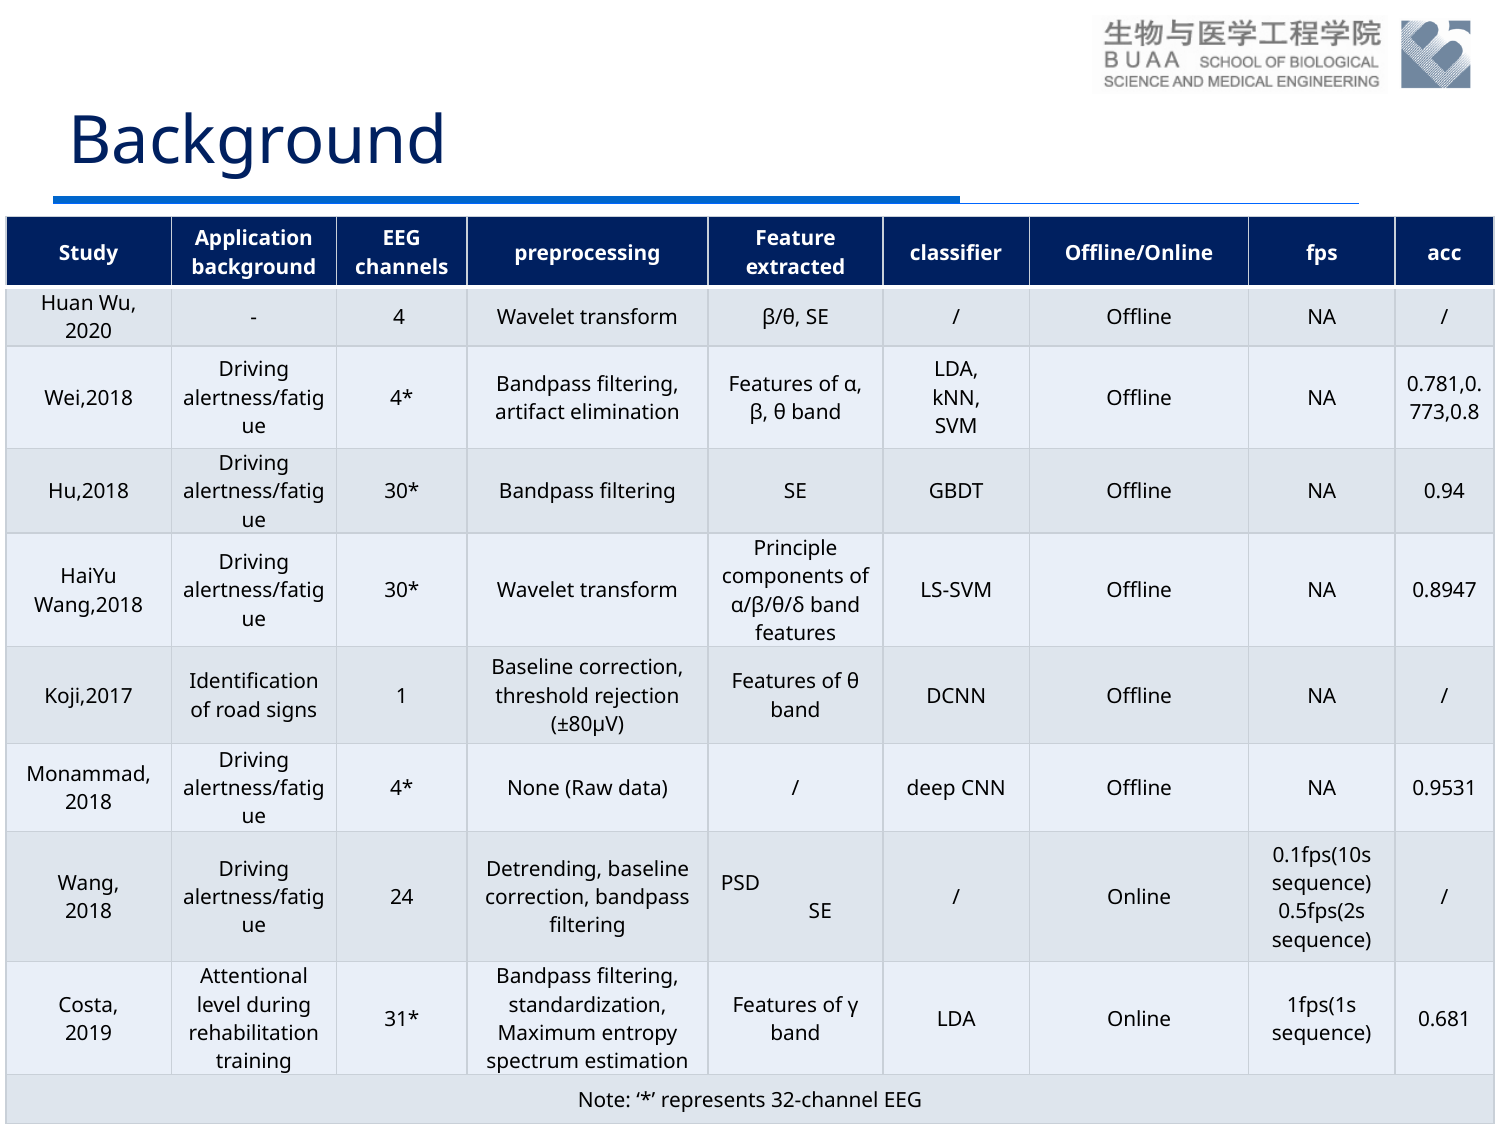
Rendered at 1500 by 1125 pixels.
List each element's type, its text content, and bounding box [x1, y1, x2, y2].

table_cell Driving alertness/fatigue [172, 534, 336, 646]
table_cell Wang, 2018 [7, 832, 171, 961]
table_cell 0.781,0.773,0.8 [1396, 347, 1493, 448]
table_cell NA [1249, 347, 1394, 448]
table_header EEG channels [337, 217, 466, 285]
table_cell LDA [884, 962, 1029, 1074]
table_cell Offline [1030, 647, 1248, 743]
table_cell Offline [1030, 744, 1248, 831]
table_cell 4 [337, 289, 466, 345]
table_cell Online [1030, 962, 1248, 1074]
table_cell Features of α, β, θ band [709, 347, 882, 448]
table_cell Bandpass filtering [468, 449, 707, 532]
table_cell 1fps(1s sequence) [1249, 962, 1394, 1074]
table_header classifier [884, 217, 1029, 285]
table_cell DCNN [884, 647, 1029, 743]
picture [1399, 18, 1471, 89]
table_cell 1 [337, 647, 466, 743]
table_cell 0.94 [1396, 449, 1493, 532]
table_cell 30* [337, 534, 466, 646]
table_cell Bandpass filtering, artifact elimination [468, 347, 707, 448]
table_cell Wei,2018 [7, 347, 171, 448]
table_cell / [1396, 832, 1493, 961]
table_cell NA [1249, 744, 1394, 831]
table_cell HaiYu Wang,2018 [7, 534, 171, 646]
table_header Feature extracted [709, 217, 882, 285]
table_cell Features of γ band [709, 962, 882, 1074]
table_cell Features of θ band [709, 647, 882, 743]
table_cell None (Raw data) [468, 744, 707, 831]
table_header Offline/Online [1030, 217, 1248, 285]
table_cell / [709, 744, 882, 831]
table_cell Wavelet transform [468, 289, 707, 345]
table_cell NA [1249, 647, 1394, 743]
title Background [52, 30, 1271, 185]
table_cell Principle components of α/β/θ/δ band features [709, 534, 882, 646]
table_cell / [1396, 289, 1493, 345]
picture [1092, 15, 1388, 94]
table_cell NA [1249, 534, 1394, 646]
table_cell - [172, 289, 336, 345]
table_cell Driving alertness/fatigue [172, 744, 336, 831]
table_cell 4* [337, 347, 466, 448]
table_cell Costa, 2019 [7, 962, 171, 1074]
table_cell Attentional level during rehabilitation training [172, 962, 336, 1074]
table_cell NA [1249, 449, 1394, 532]
table_cell GBDT [884, 449, 1029, 532]
table_cell Offline [1030, 534, 1248, 646]
table_cell 0.9531 [1396, 744, 1493, 831]
table_cell Identification of road signs [172, 647, 336, 743]
table_cell Bandpass filtering, standardization, Maximum entropy spectrum estimation [468, 962, 707, 1074]
table_cell Offline [1030, 449, 1248, 532]
table_cell 31* [337, 962, 466, 1074]
table_cell / [1396, 647, 1493, 743]
table_cell Offline [1030, 347, 1248, 448]
table_cell Huan Wu, 2020 [7, 289, 171, 345]
table_header Application background [172, 217, 336, 285]
table_cell 30* [337, 449, 466, 532]
table_header fps [1249, 217, 1394, 285]
table_header preprocessing [468, 217, 707, 285]
table_cell Online [1030, 832, 1248, 961]
table_cell Driving alertness/fatigue [172, 832, 336, 961]
table_cell Koji,2017 [7, 647, 171, 743]
table_cell LDA, kNN, SVM [884, 347, 1029, 448]
table_cell β/θ, SE [709, 289, 882, 345]
table_cell 24 [337, 832, 466, 961]
table_cell Wavelet transform [468, 534, 707, 646]
table_cell SE [709, 449, 882, 532]
table_cell Offline [1030, 289, 1248, 345]
table_cell Baseline correction, threshold rejection (±80μV) [468, 647, 707, 743]
table_cell PSD SE [709, 832, 882, 961]
table_header Study [7, 217, 171, 285]
table_cell 0.681 [1396, 962, 1493, 1074]
table_cell 0.8947 [1396, 534, 1493, 646]
table_cell Driving alertness/fatigue [172, 449, 336, 532]
table_cell 4* [337, 744, 466, 831]
table_cell NA [1249, 289, 1394, 345]
table_cell deep CNN [884, 744, 1029, 831]
table_cell / [884, 289, 1029, 345]
table_cell / [884, 832, 1029, 961]
table_cell Note: ‘*’ represents 32-channel EEG [7, 1075, 1493, 1123]
table_cell Driving alertness/fatigue [172, 347, 336, 448]
table_cell Hu,2018 [7, 449, 171, 532]
table_header acc [1396, 217, 1493, 285]
table_cell Monammad, 2018 [7, 744, 171, 831]
table_cell 0.1fps(10s sequence) 0.5fps(2s sequence) [1249, 832, 1394, 961]
table_cell Detrending, baseline correction, bandpass filtering [468, 832, 707, 961]
table_cell LS-SVM [884, 534, 1029, 646]
